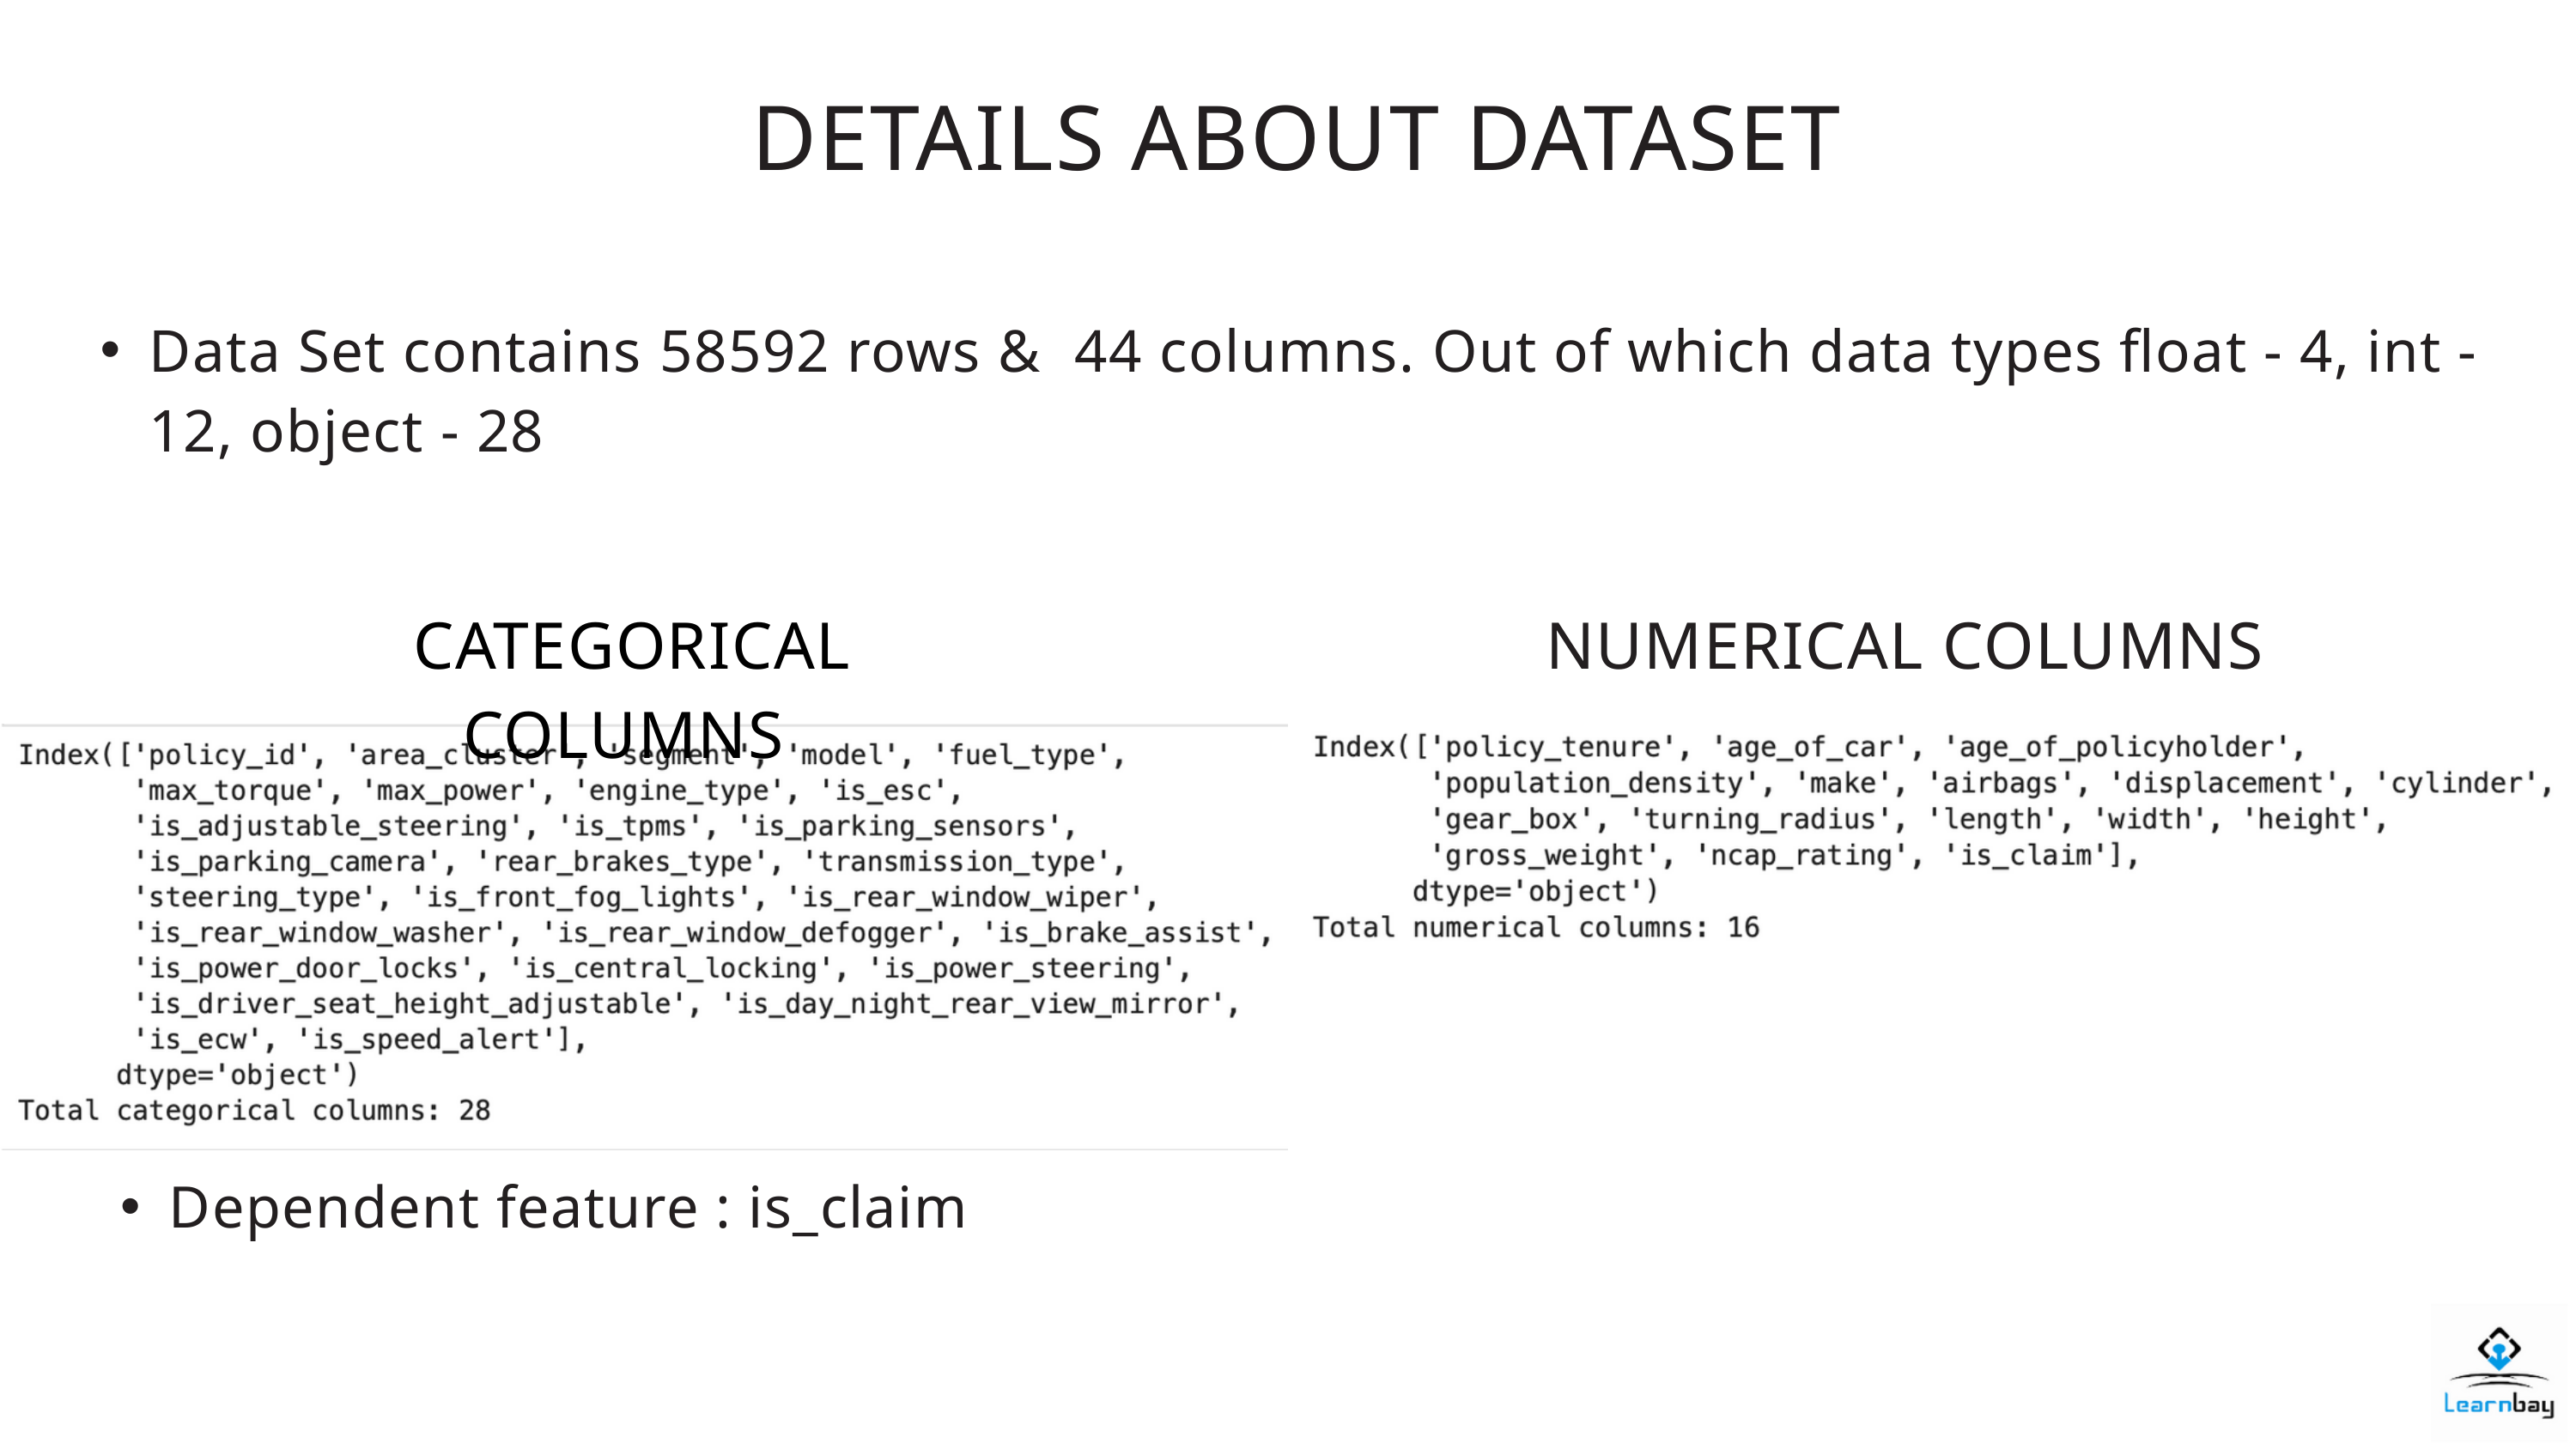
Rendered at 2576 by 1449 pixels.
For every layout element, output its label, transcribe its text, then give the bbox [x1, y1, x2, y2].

text_box [2431, 1303, 2568, 1443]
text_box [0, 724, 1288, 1150]
text_box DETAILS ABOUT DATASET [144, 64, 2450, 189]
text_box CATEGORICAL COLUMNS [249, 593, 1017, 772]
text_box Dependent feature : is_claim [71, 1161, 2377, 1240]
text_box [1297, 724, 2576, 961]
text_box Data Set contains 58592 rows & 44 columns. Out of which data types float - 4, int - 12, object - 28 [51, 304, 2494, 544]
text_box NUMERICAL COLUMNS [1530, 593, 2298, 682]
